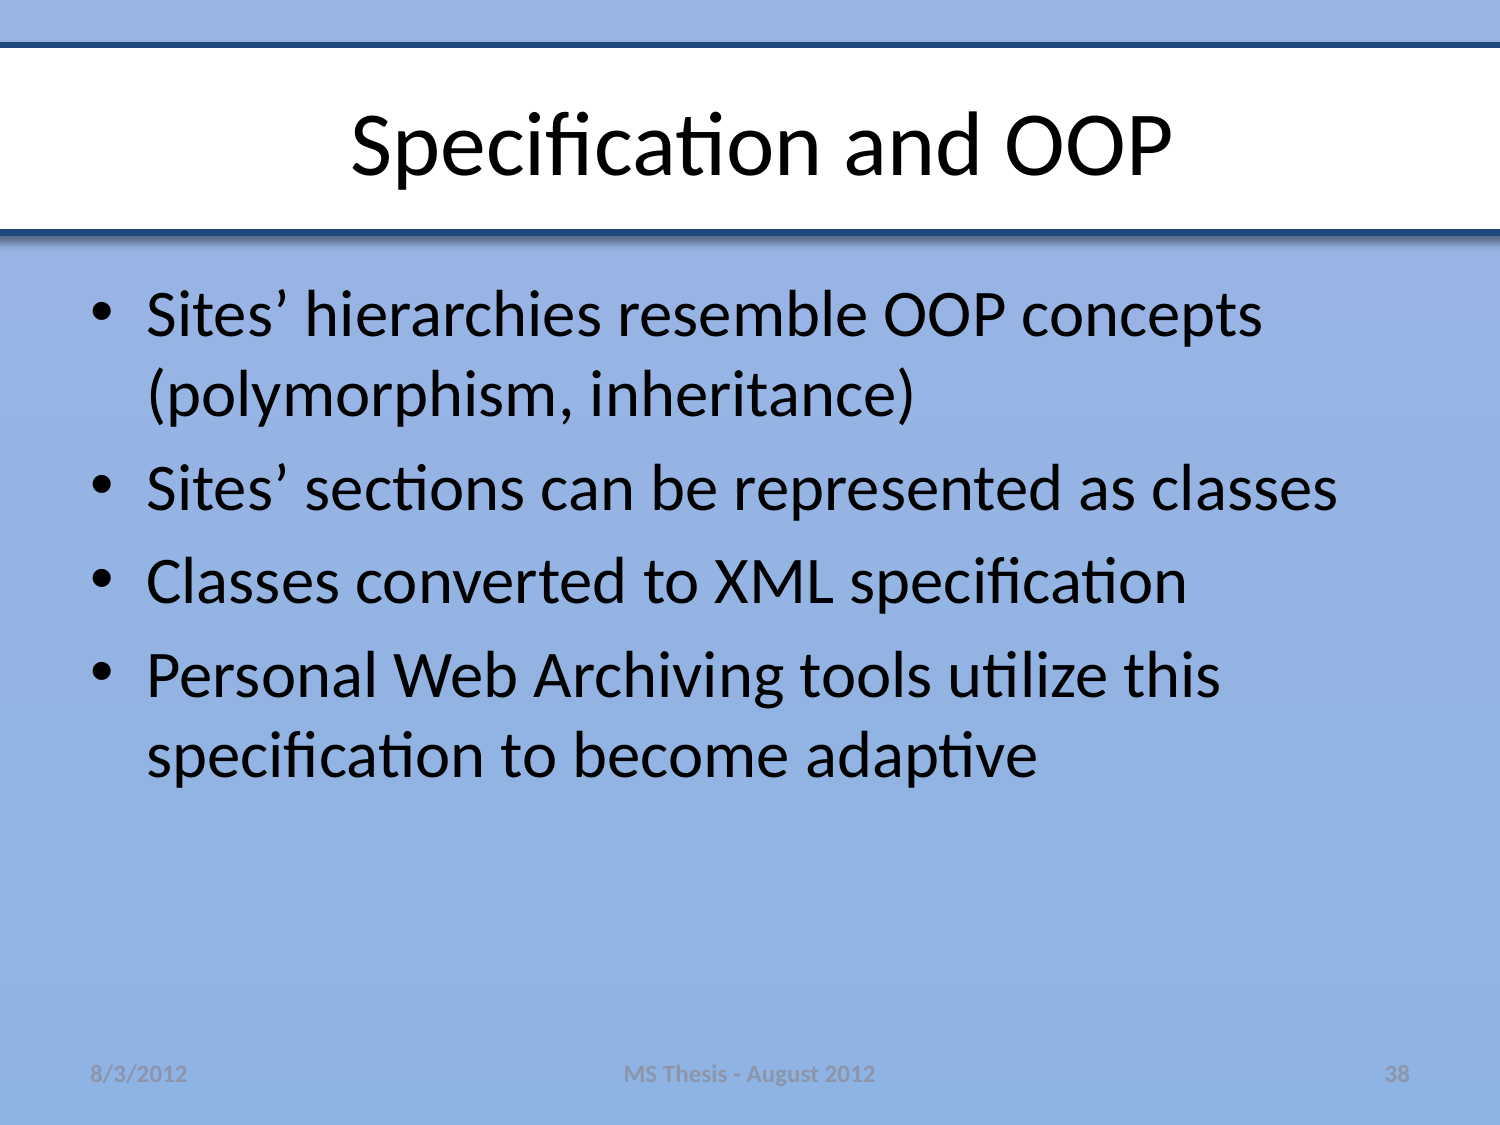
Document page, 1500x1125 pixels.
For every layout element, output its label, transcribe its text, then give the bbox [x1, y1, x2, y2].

list Sites’ hierarchies resemble OOP concepts (polymorphism, inheritance) Sites’ sections can be represented as classes Classes converted to XML specification Personal Web Archiving tools utilize this specification to become adaptive [75, 262, 1425, 1000]
footer MS Thesis - August 2012 [512, 1042, 988, 1103]
title Specification and OOP [0, 42, 1500, 236]
slide_number 38 [1074, 1042, 1425, 1103]
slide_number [75, 1042, 425, 1103]
